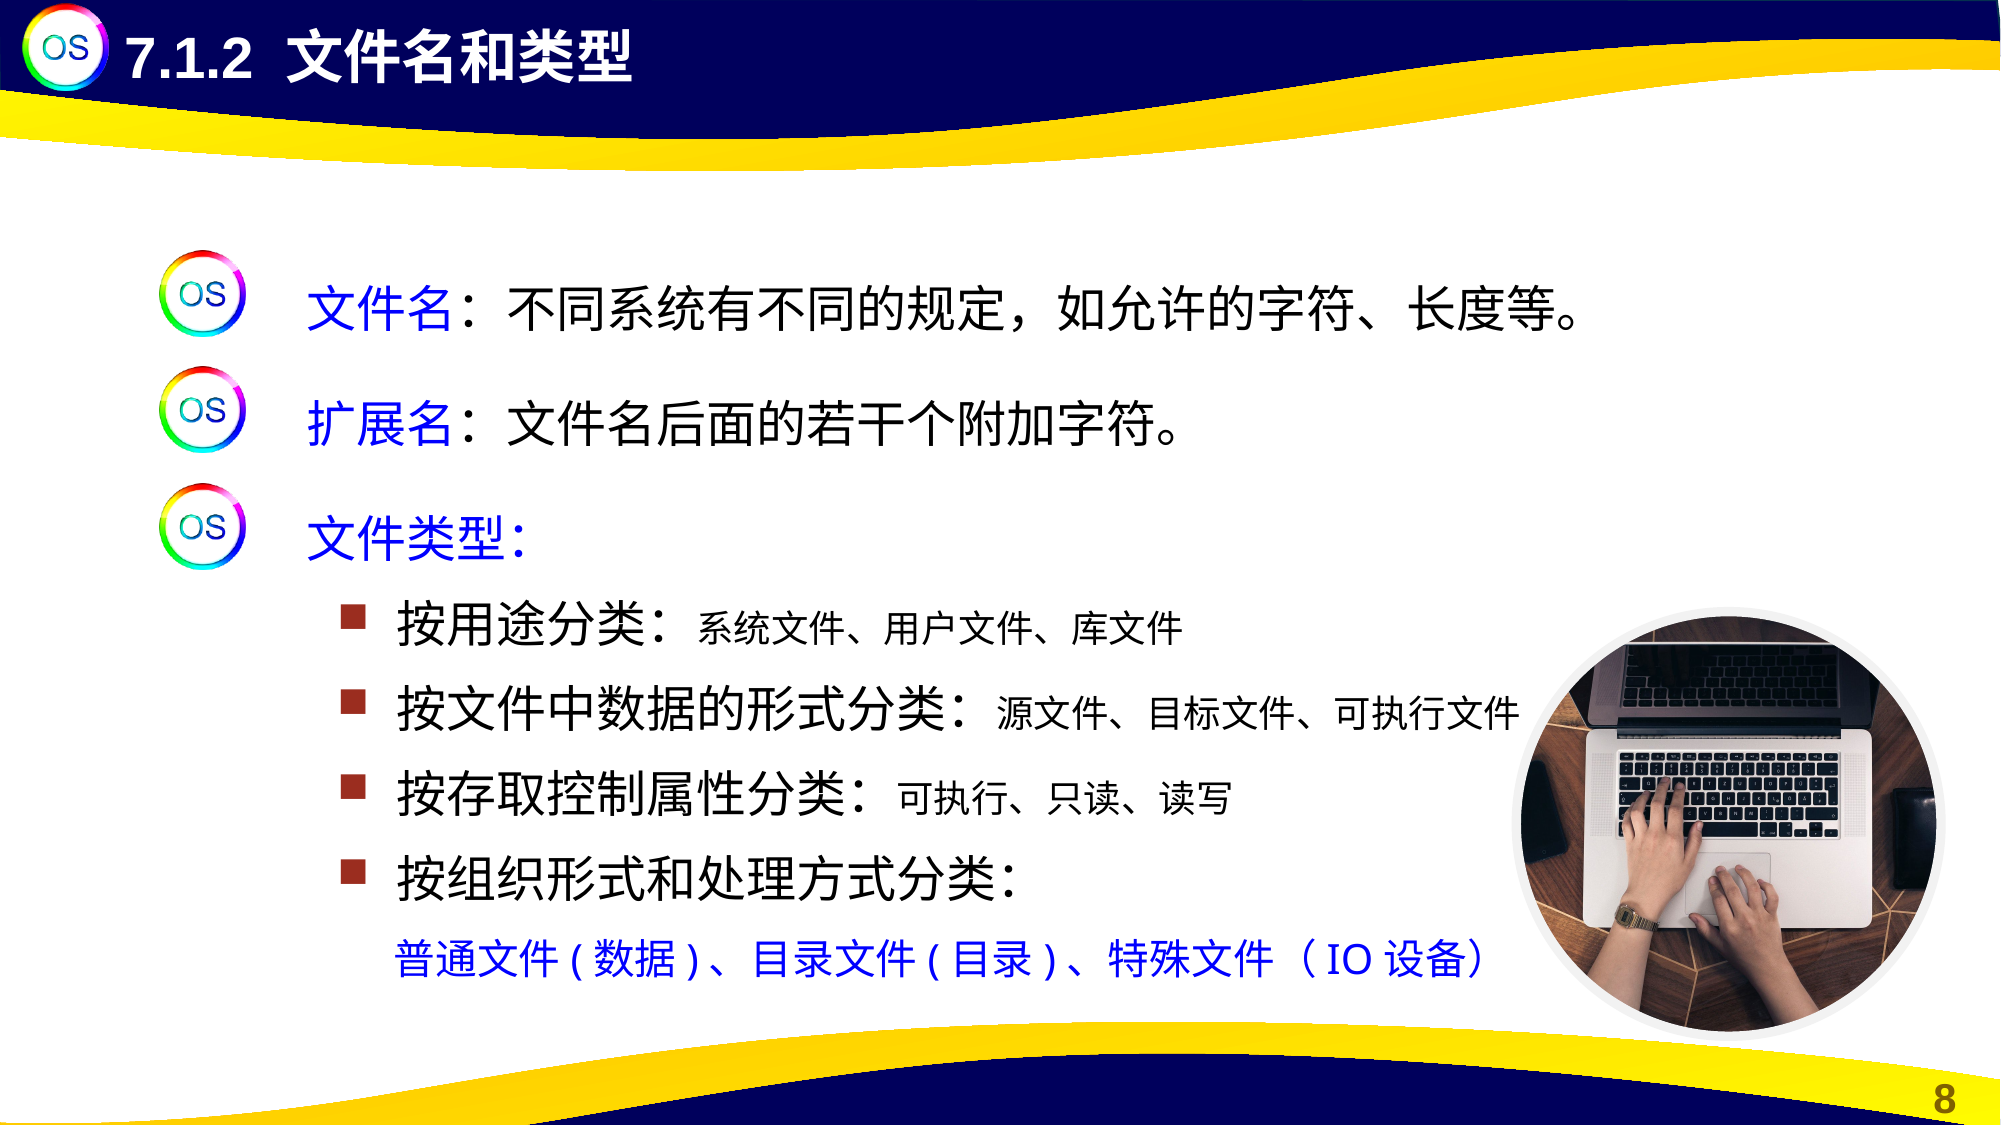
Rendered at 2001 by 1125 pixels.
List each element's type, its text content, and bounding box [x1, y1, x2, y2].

picture [159, 483, 246, 570]
text_box 文件名：不同系统有不同的规定，如允许的字符、长度等。 扩展名：文件名后面的若干个附加字符。 文件类型： 按用途分类：系统文件、用户文件、库文件 按文件中数据的形式分类：源文件、目标文件、可执行文件 按存取控制属性分类：可执行、只读、读写 按组织形式和处理方式分类： 普通文件(数据)、目录文件(目录)、特殊文件（IO设备） [291, 239, 1592, 822]
picture [22, 3, 109, 91]
picture [159, 250, 246, 337]
text_box 7.1.2 文件名和类型 [109, 12, 1263, 98]
picture [159, 366, 246, 453]
text_box [1515, 610, 1943, 1038]
